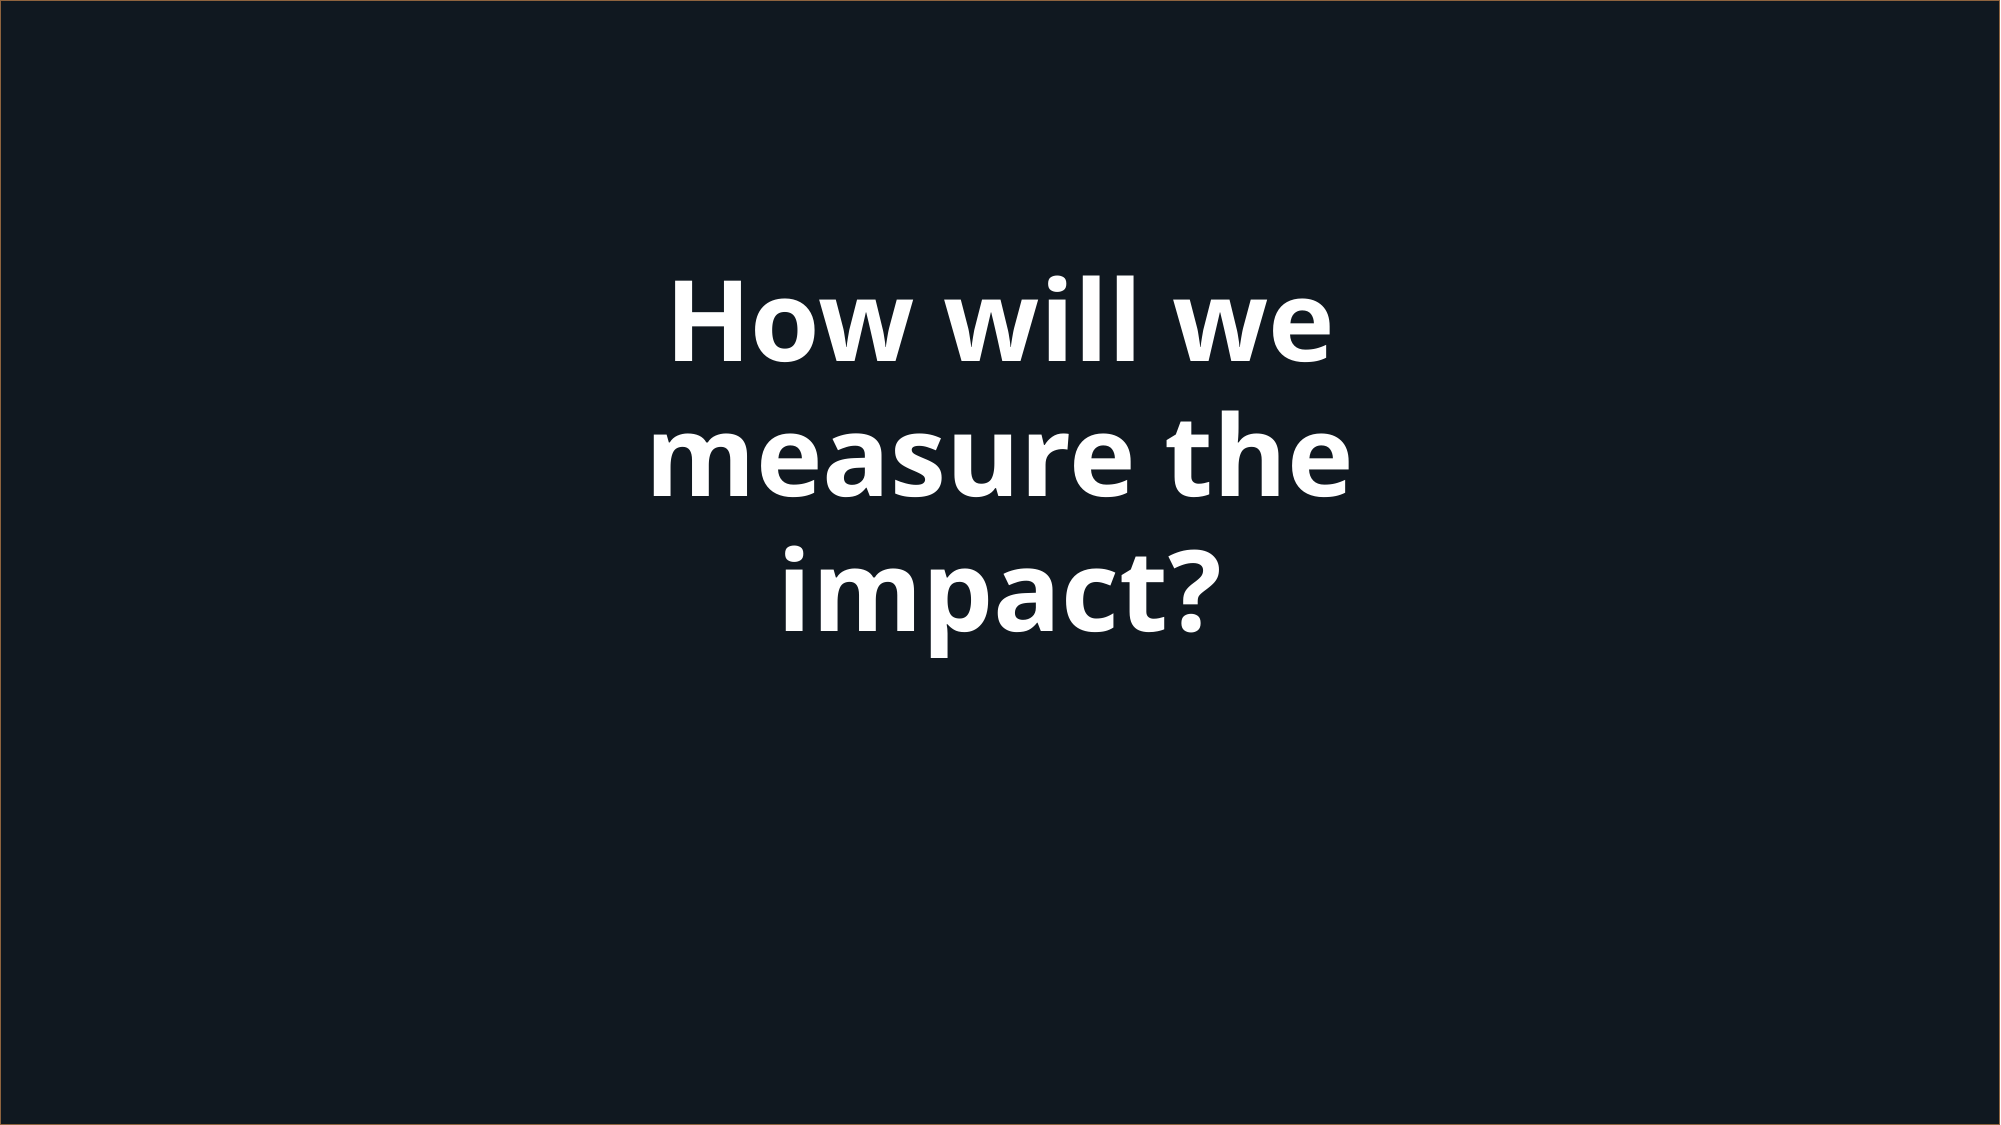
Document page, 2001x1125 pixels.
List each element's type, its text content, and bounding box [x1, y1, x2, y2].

text_box How will we measure the impact? [418, 241, 1582, 662]
text_box [0, 0, 2000, 1125]
